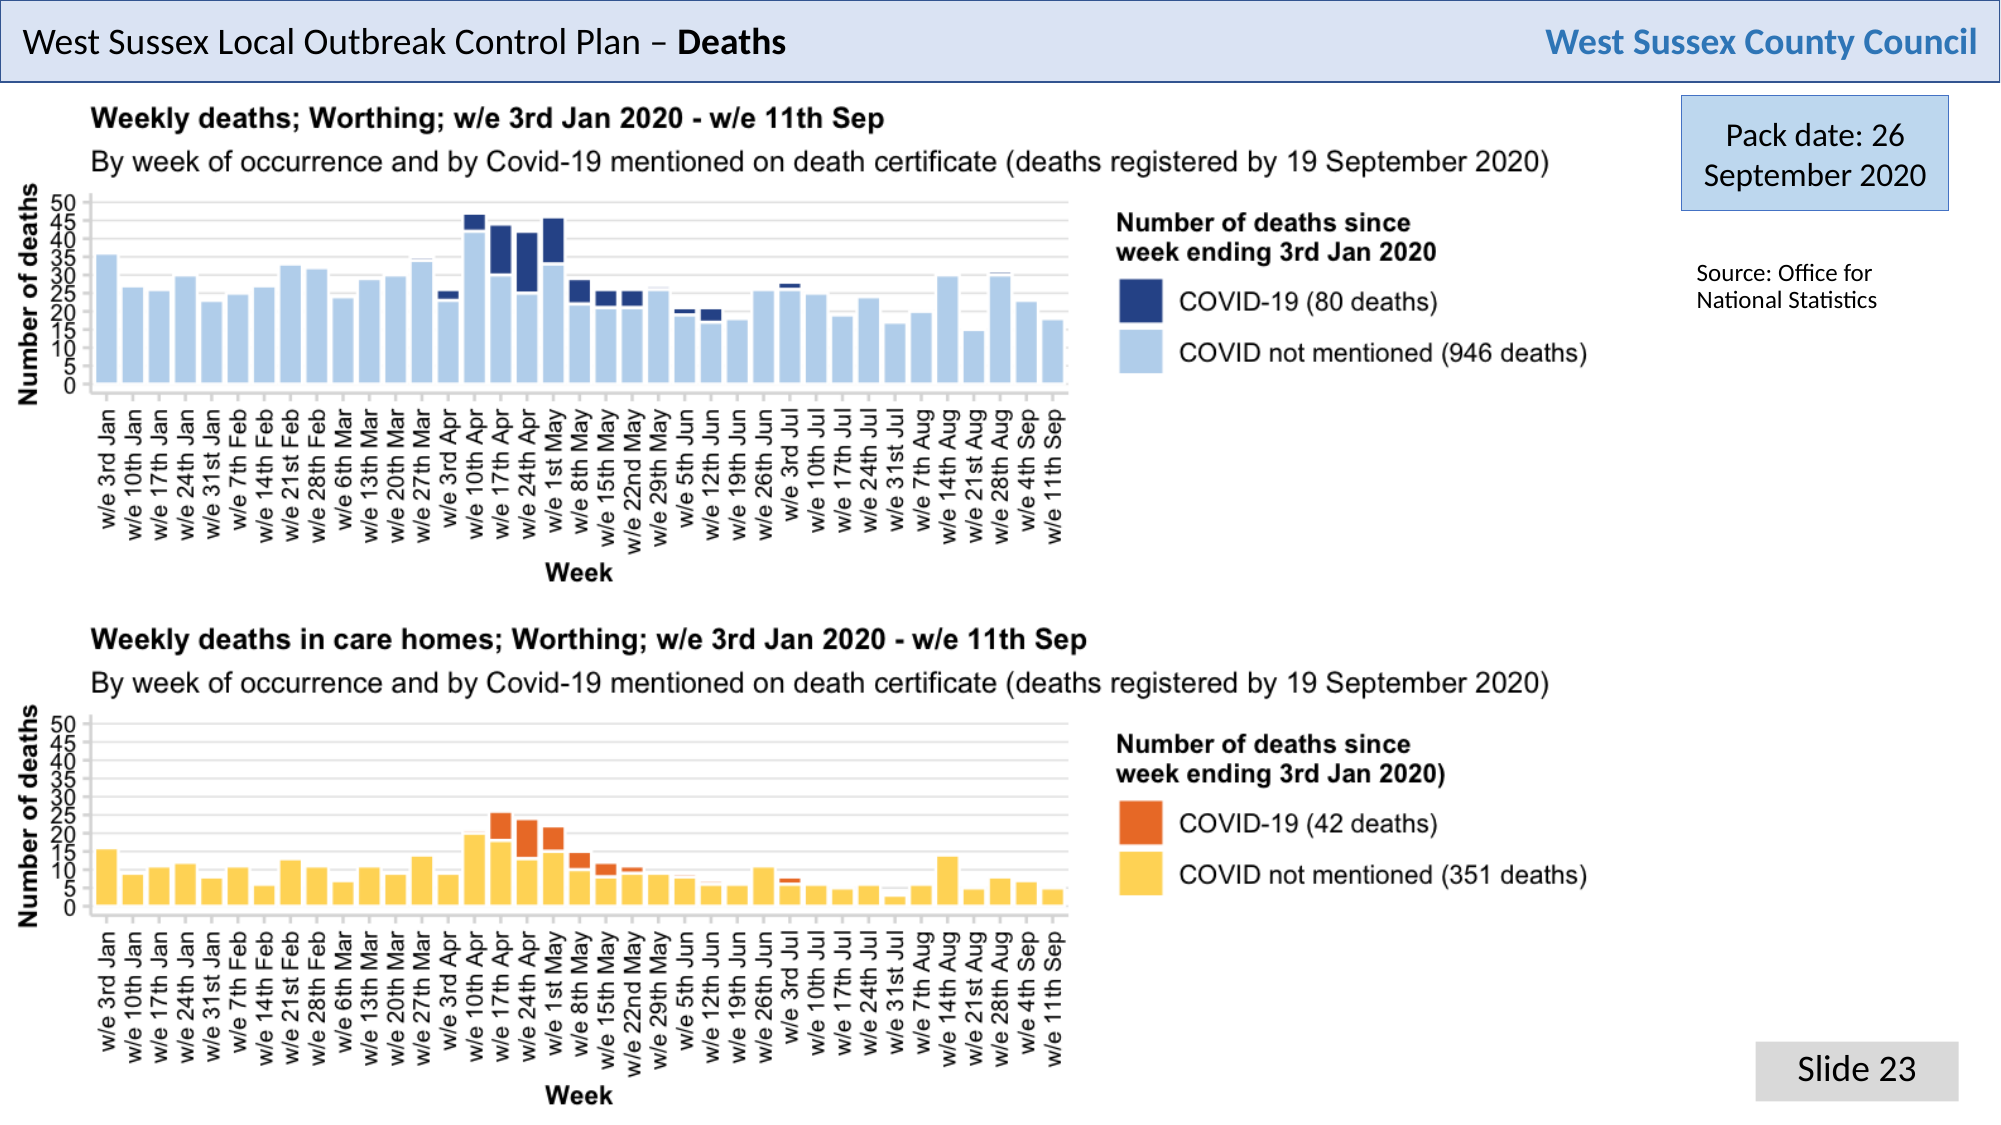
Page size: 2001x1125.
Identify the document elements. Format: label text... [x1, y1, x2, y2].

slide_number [1681, 95, 1949, 211]
picture [3, 91, 1619, 602]
list Source: Office for National Statistics [1681, 252, 1959, 289]
picture [3, 612, 1619, 1125]
list Slide 23 [1755, 1041, 1959, 1102]
